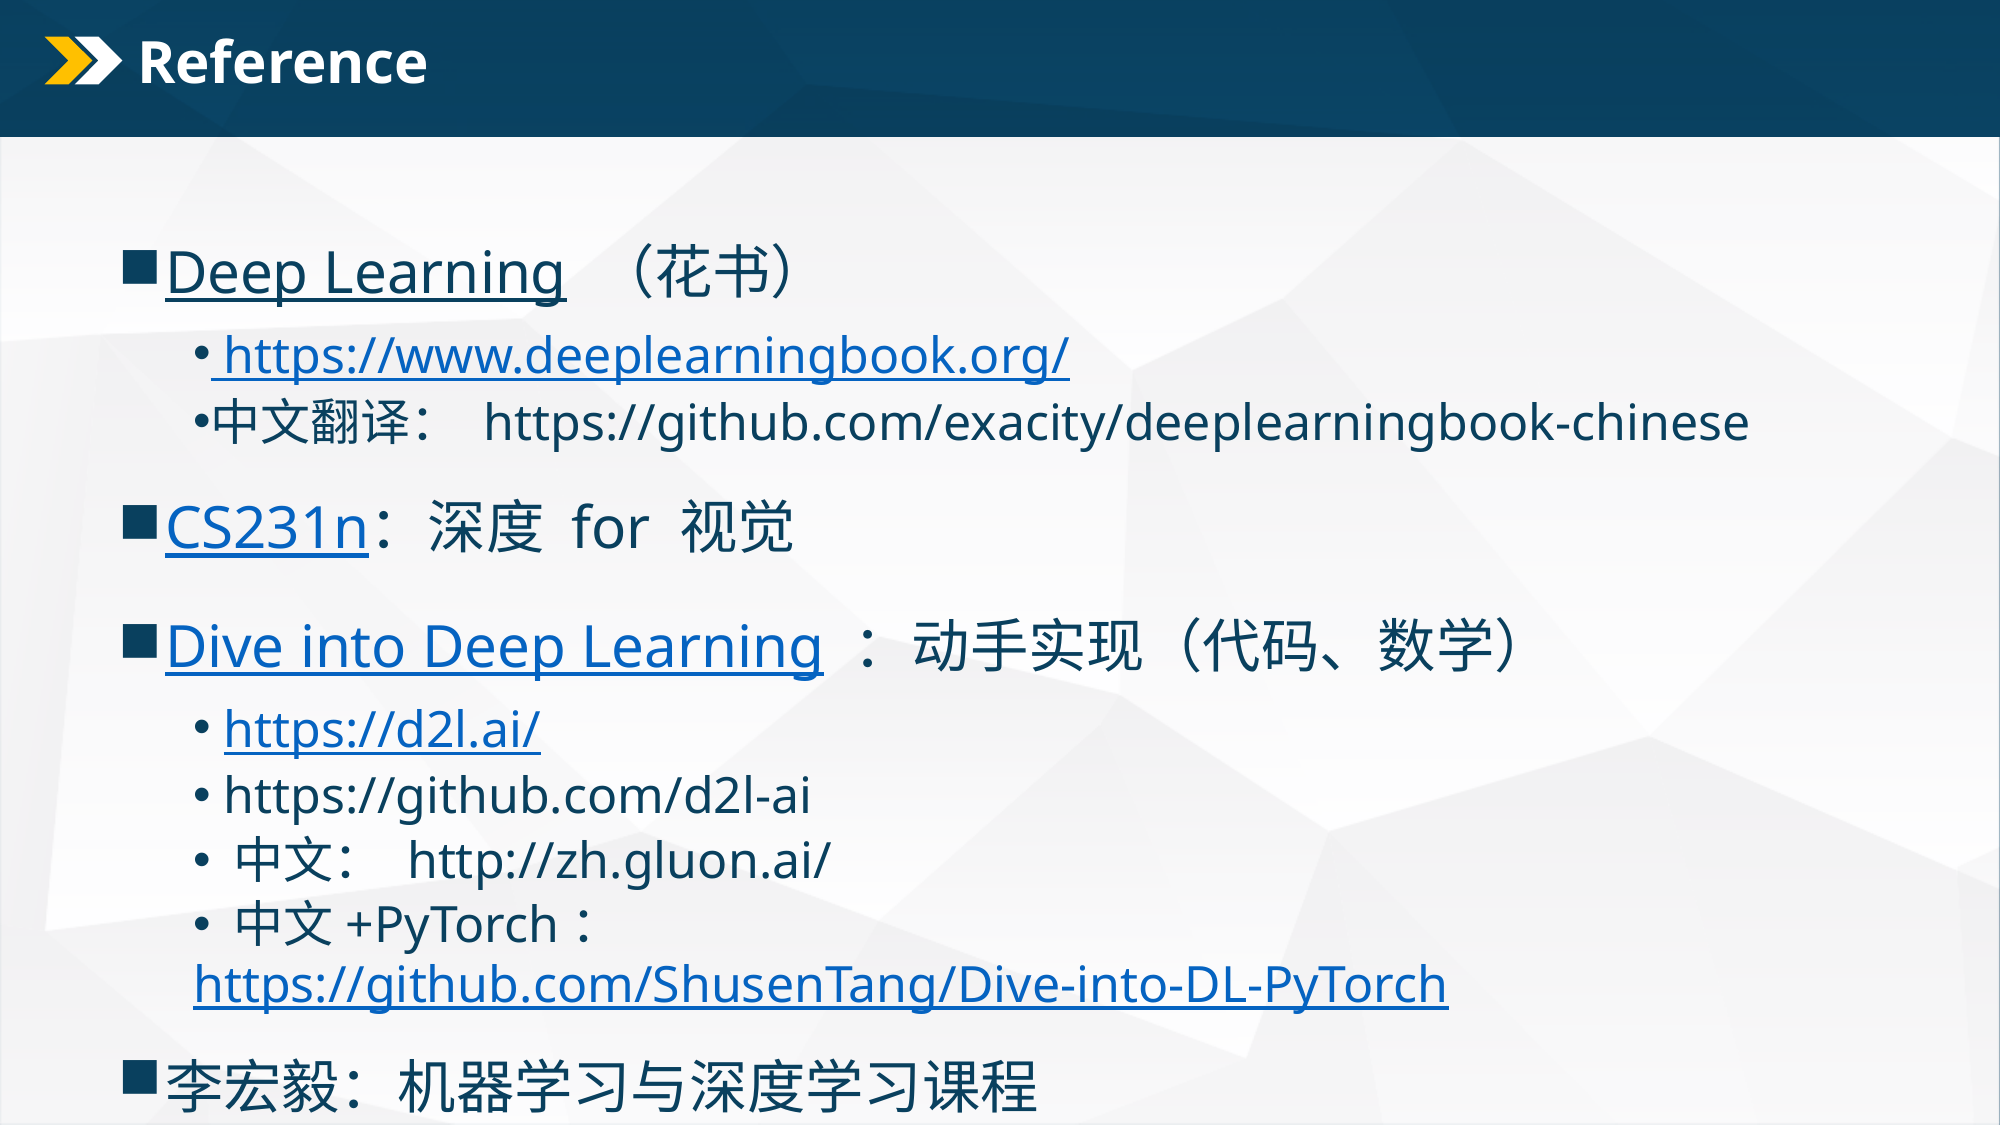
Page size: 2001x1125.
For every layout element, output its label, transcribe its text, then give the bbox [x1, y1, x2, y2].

list Deep Learning （花书） https://www.deeplearningbook.org/ 中文翻译： https://github.com/exacity/deeplearningbook-chinese CS231n：深度 for 视觉 Dive into Deep Learning ：动手实现（代码、数学） https://d2l.ai/ https://github.com/d2l-ai 中文： http://zh.gluon.ai/ 中文+PyTorch：https://github.com/ShusenTang/Dive-into-DL-PyTorch 李宏毅：机器学习与深度学习课程 http://speech.ee.ntu.edu.tw/~tlkagk/courses.html [103, 188, 1868, 1048]
title Reference [122, 25, 1723, 137]
picture [0, 0, 2000, 1125]
